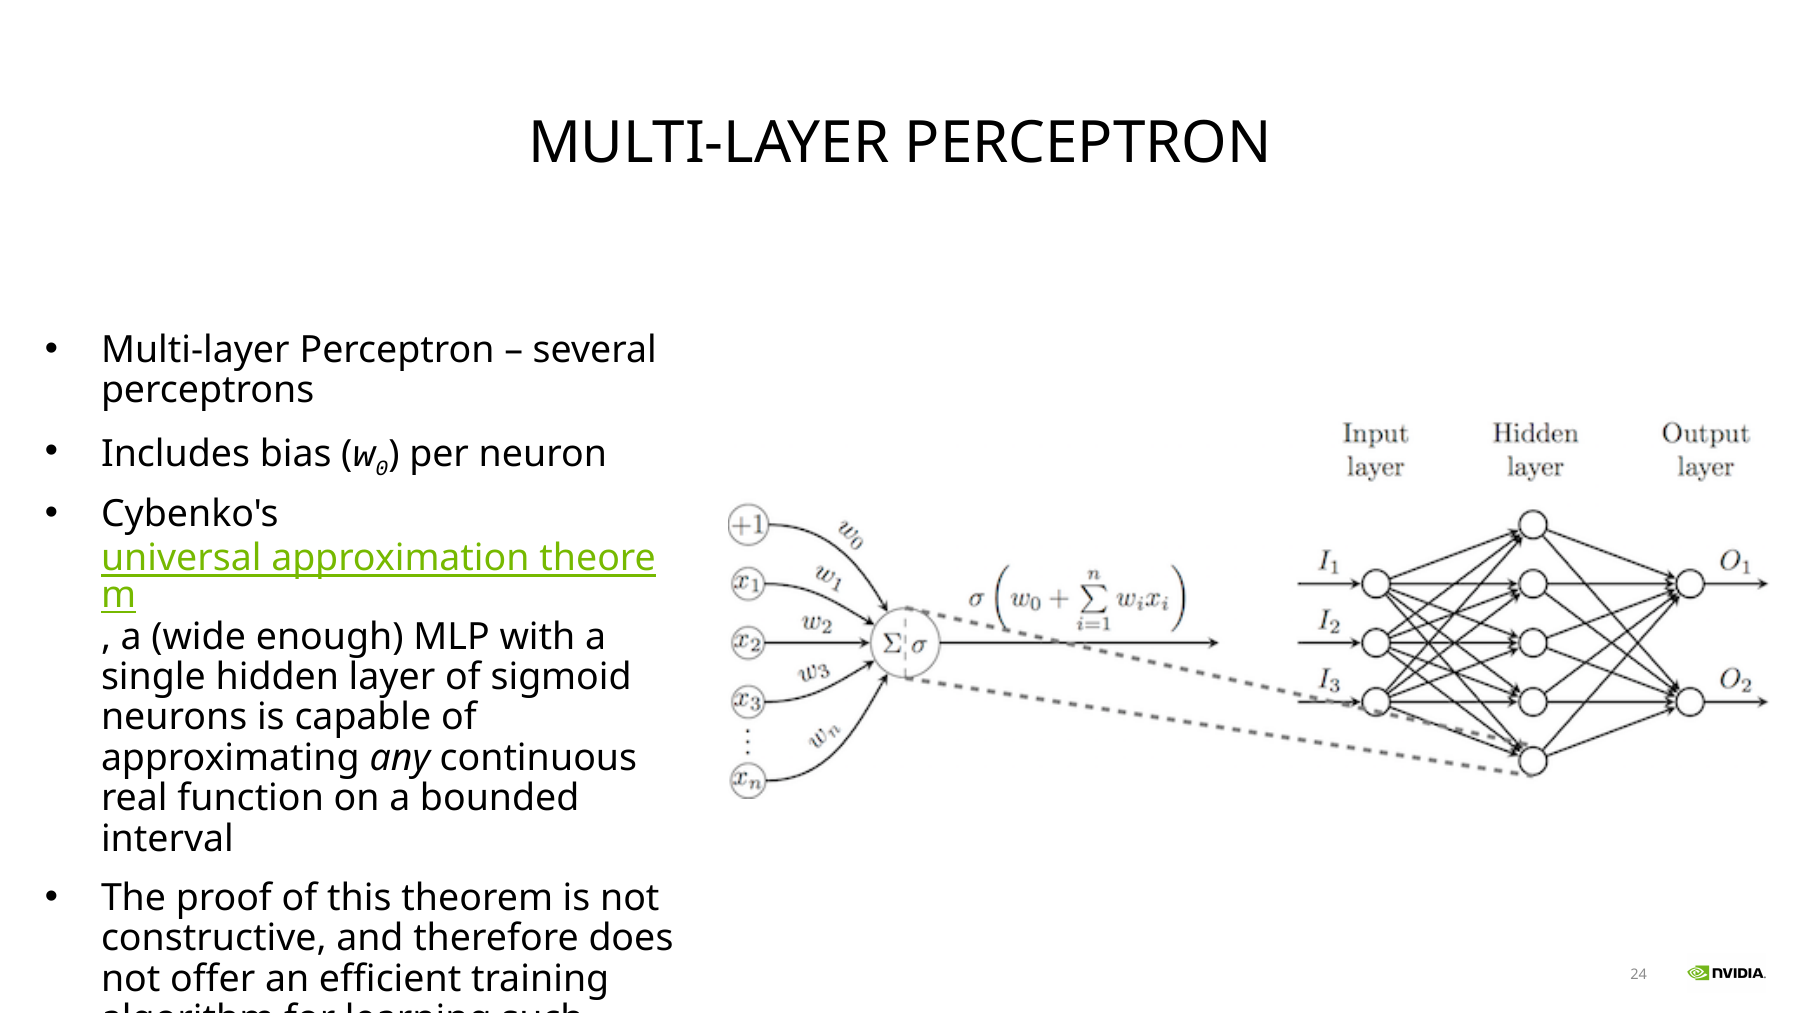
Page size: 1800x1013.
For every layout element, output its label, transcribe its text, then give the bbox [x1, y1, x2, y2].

picture [1687, 953, 1766, 993]
title Multi-layer perceptron [81, 85, 1719, 183]
picture [728, 414, 1771, 799]
text_box Multi-layer Perceptron – several perceptrons Includes bias (w0) per neuron Cybenko's universal approximation theorem, a (wide enough) MLP with a single hidden layer of sigmoid neurons is capable of approximating any continuous real function on a bounded interval The proof of this theorem is not constructive, and therefore does not offer an efficient training algorithm for learning such structures in general [30, 322, 697, 1013]
